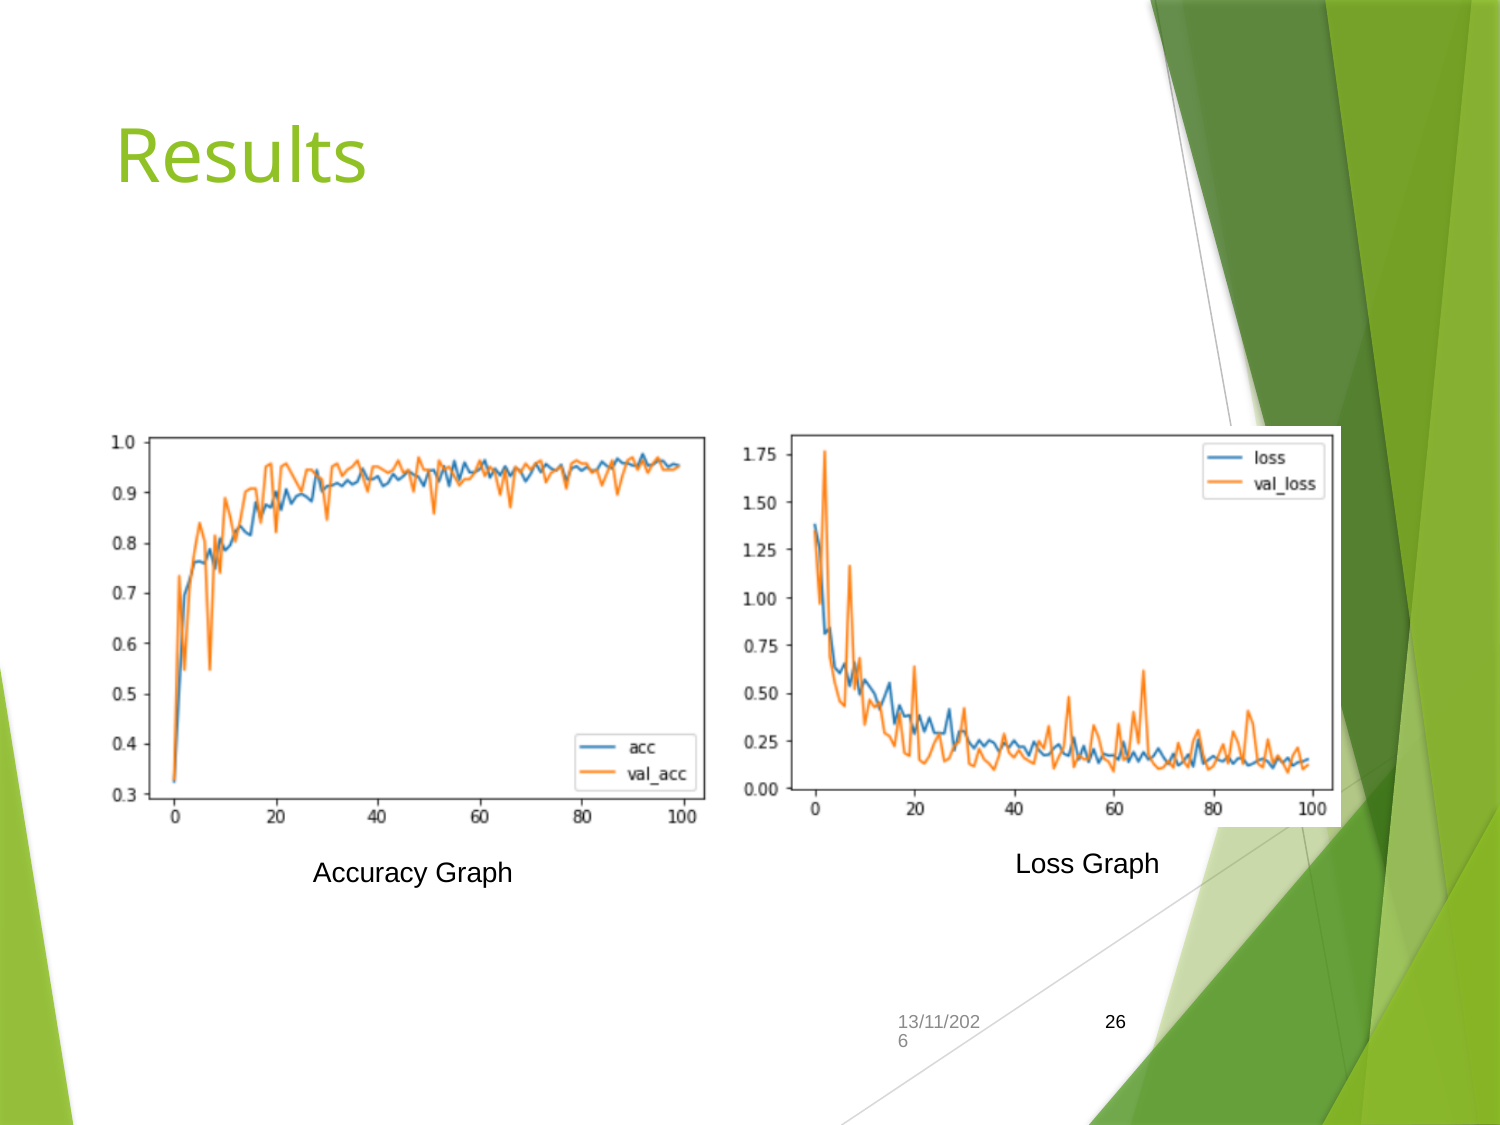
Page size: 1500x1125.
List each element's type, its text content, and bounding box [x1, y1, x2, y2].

slide_number 26 [1057, 991, 1142, 1051]
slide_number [886, 991, 999, 1051]
text_box Loss Graph [924, 838, 1251, 887]
picture [99, 426, 713, 839]
picture [731, 426, 1342, 827]
text_box Accuracy Graph [298, 847, 625, 896]
title Results [99, 99, 1142, 317]
